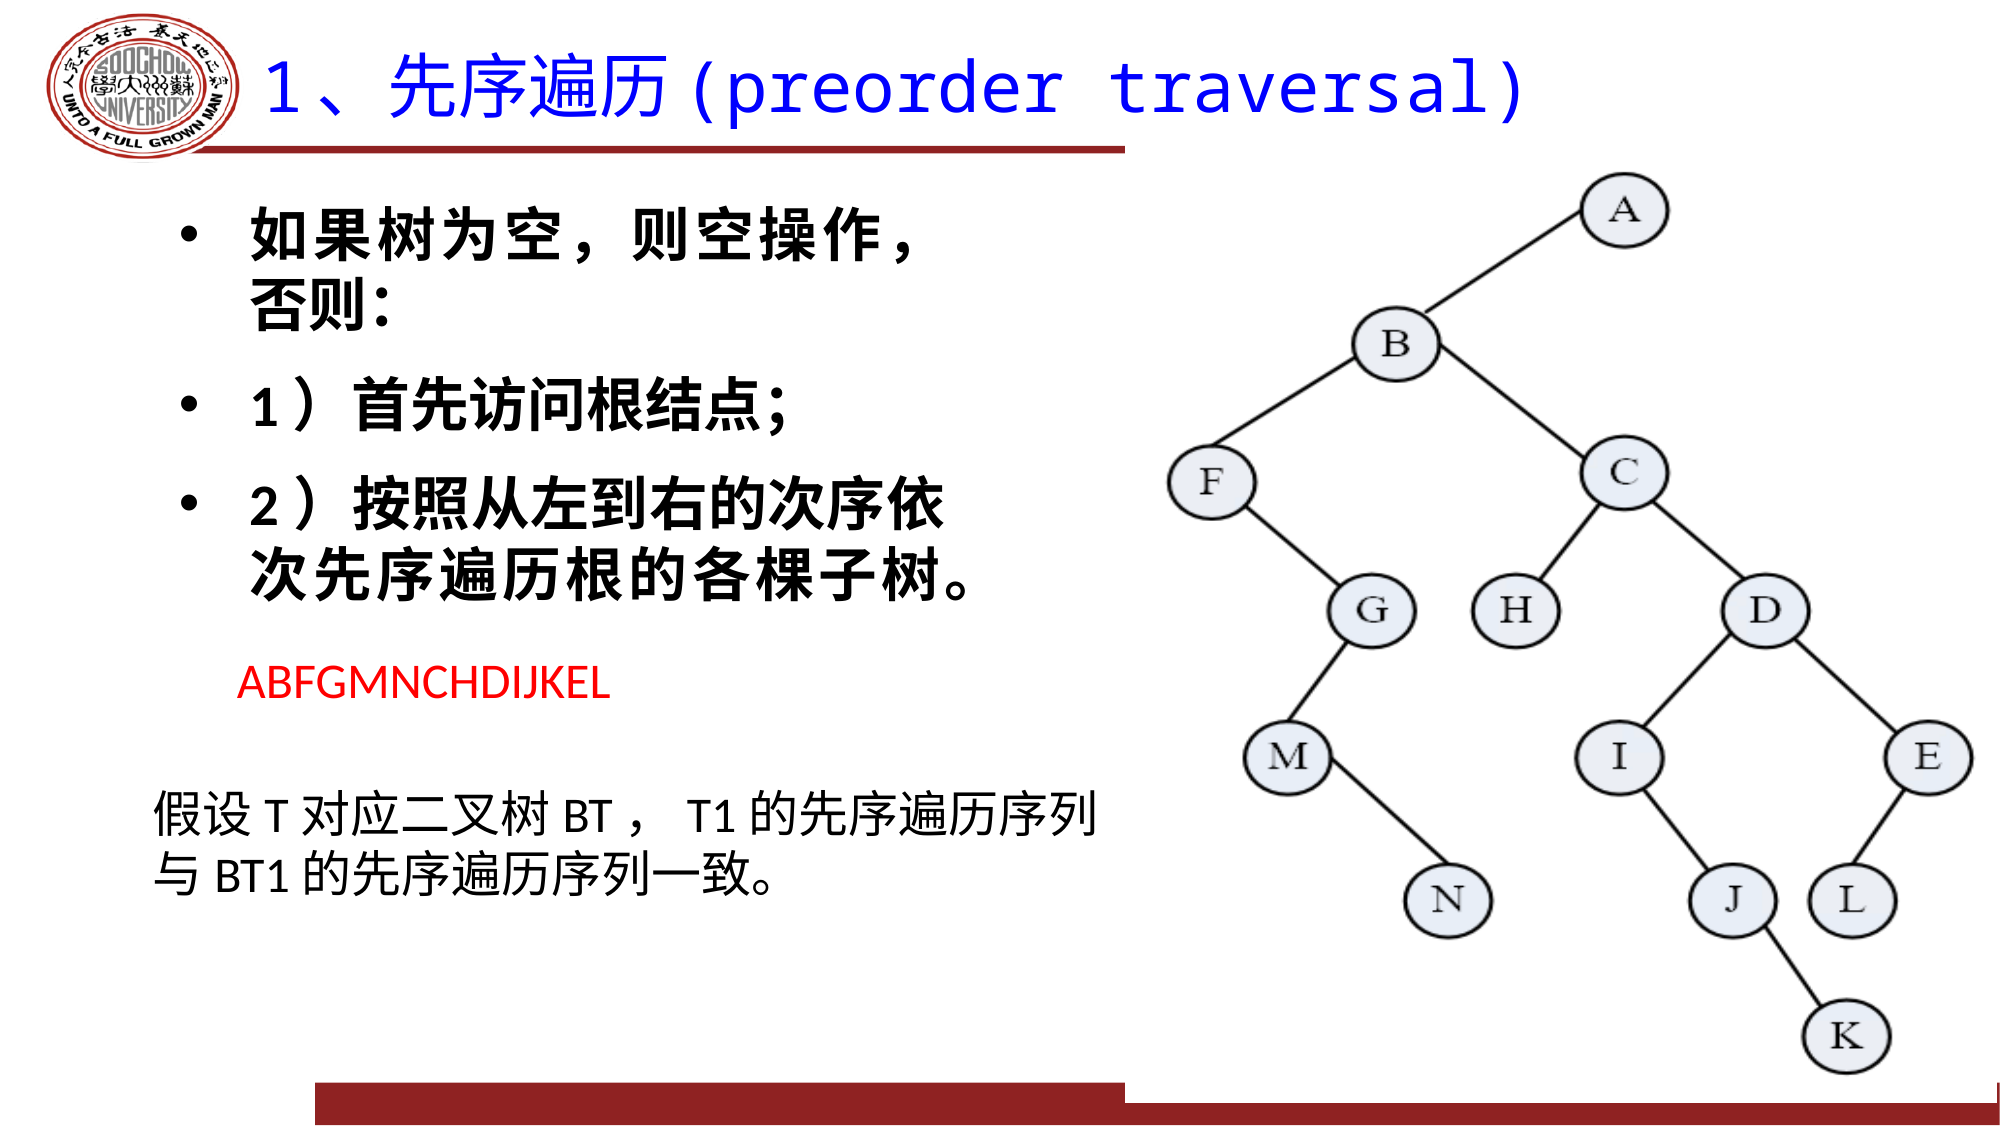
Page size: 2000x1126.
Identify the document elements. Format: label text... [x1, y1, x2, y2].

picture [40, 9, 246, 163]
text_box 假设T对应二叉树BT，T1的先序遍历序列与BT1的先序遍历序列一致。 [137, 775, 1120, 910]
list 如果树为空，则空操作，否则： 1）首先访问根结点； 2）按照从左到右的次序依次先序遍历根的各棵子树。 [159, 188, 965, 641]
text_box ABFGMNCHDIJKEL [222, 640, 626, 716]
picture [1125, 133, 2000, 1104]
title 1、先序遍历(preorder traversal) [242, 30, 1921, 138]
